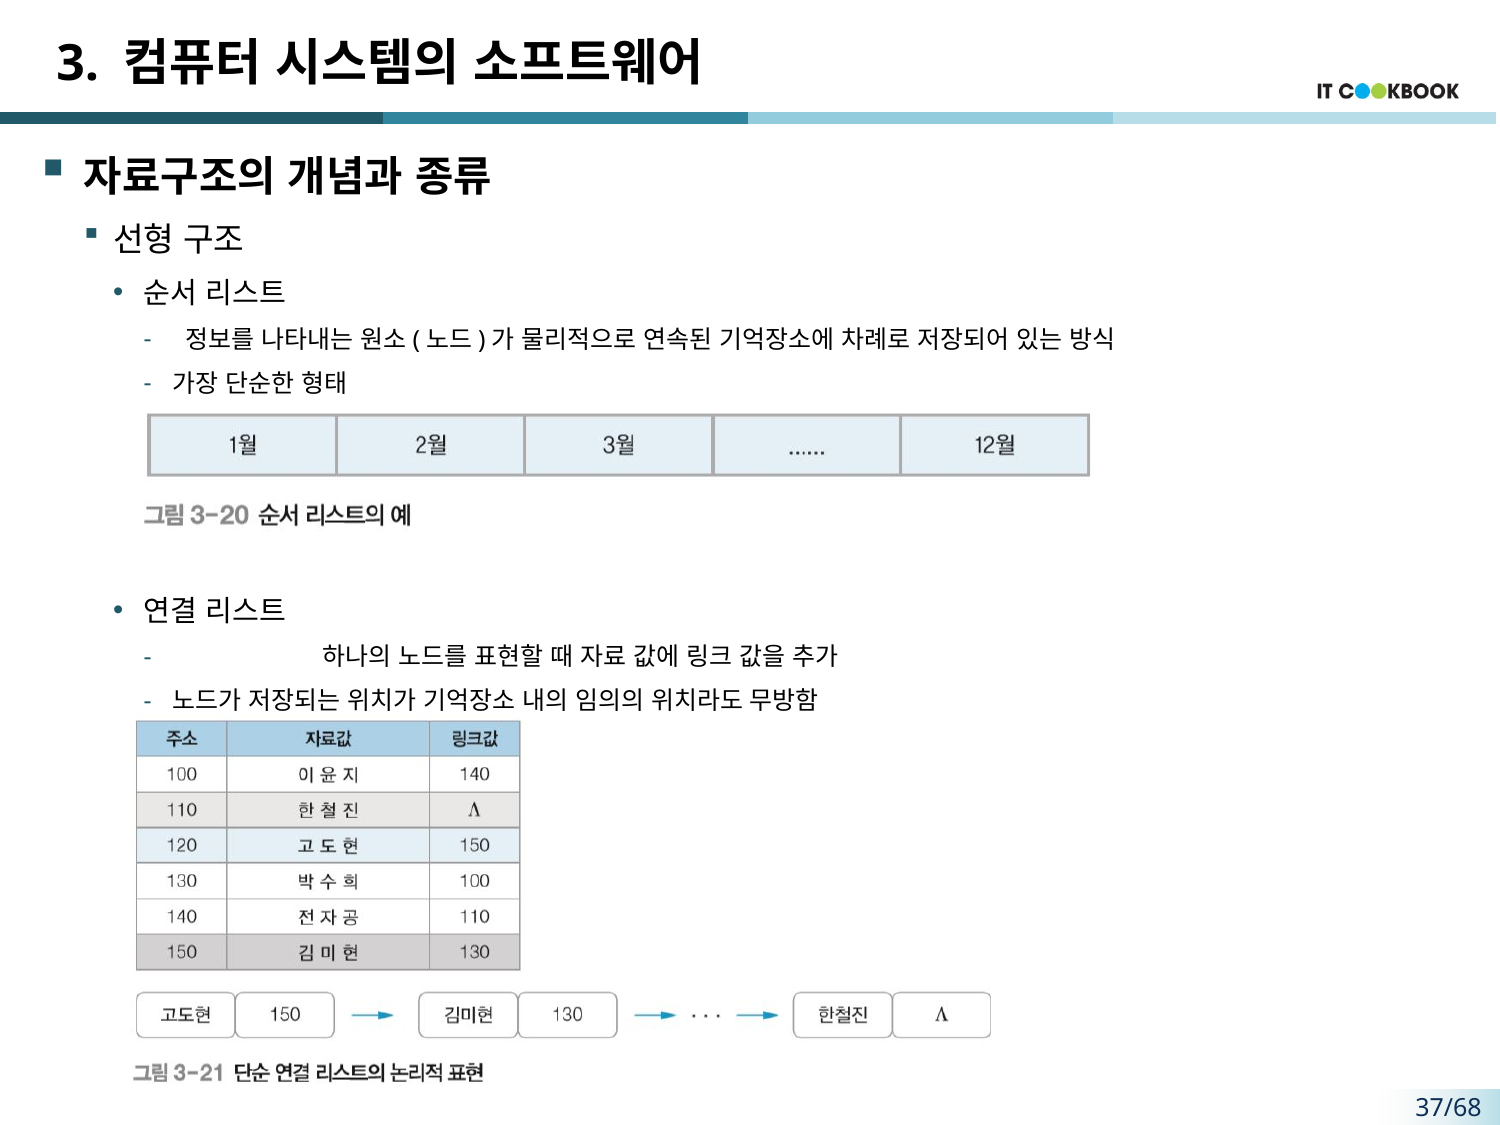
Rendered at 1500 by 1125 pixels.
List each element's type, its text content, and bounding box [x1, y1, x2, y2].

picture [130, 711, 992, 1088]
picture [1317, 83, 1360, 99]
list 자료구조의 개념과 종류 선형 구조 순서 리스트 정보를 나타내는 원소(노드)가 물리적으로 연속된 기억장소에 차례로 저장되어 있는 방식 가장 단순한 형태 연결 리스트 하나의 노드를 표현할 때 자료 값에 링크 값을 추가 노드가 저장되는 위치가 기억장소 내의 임의의 위치라도 무방함 [10, 131, 1481, 1096]
picture [1365, 83, 1459, 99]
picture [119, 397, 1103, 534]
title 3. 컴퓨터 시스템의 소프트웨어 [41, 15, 1282, 106]
